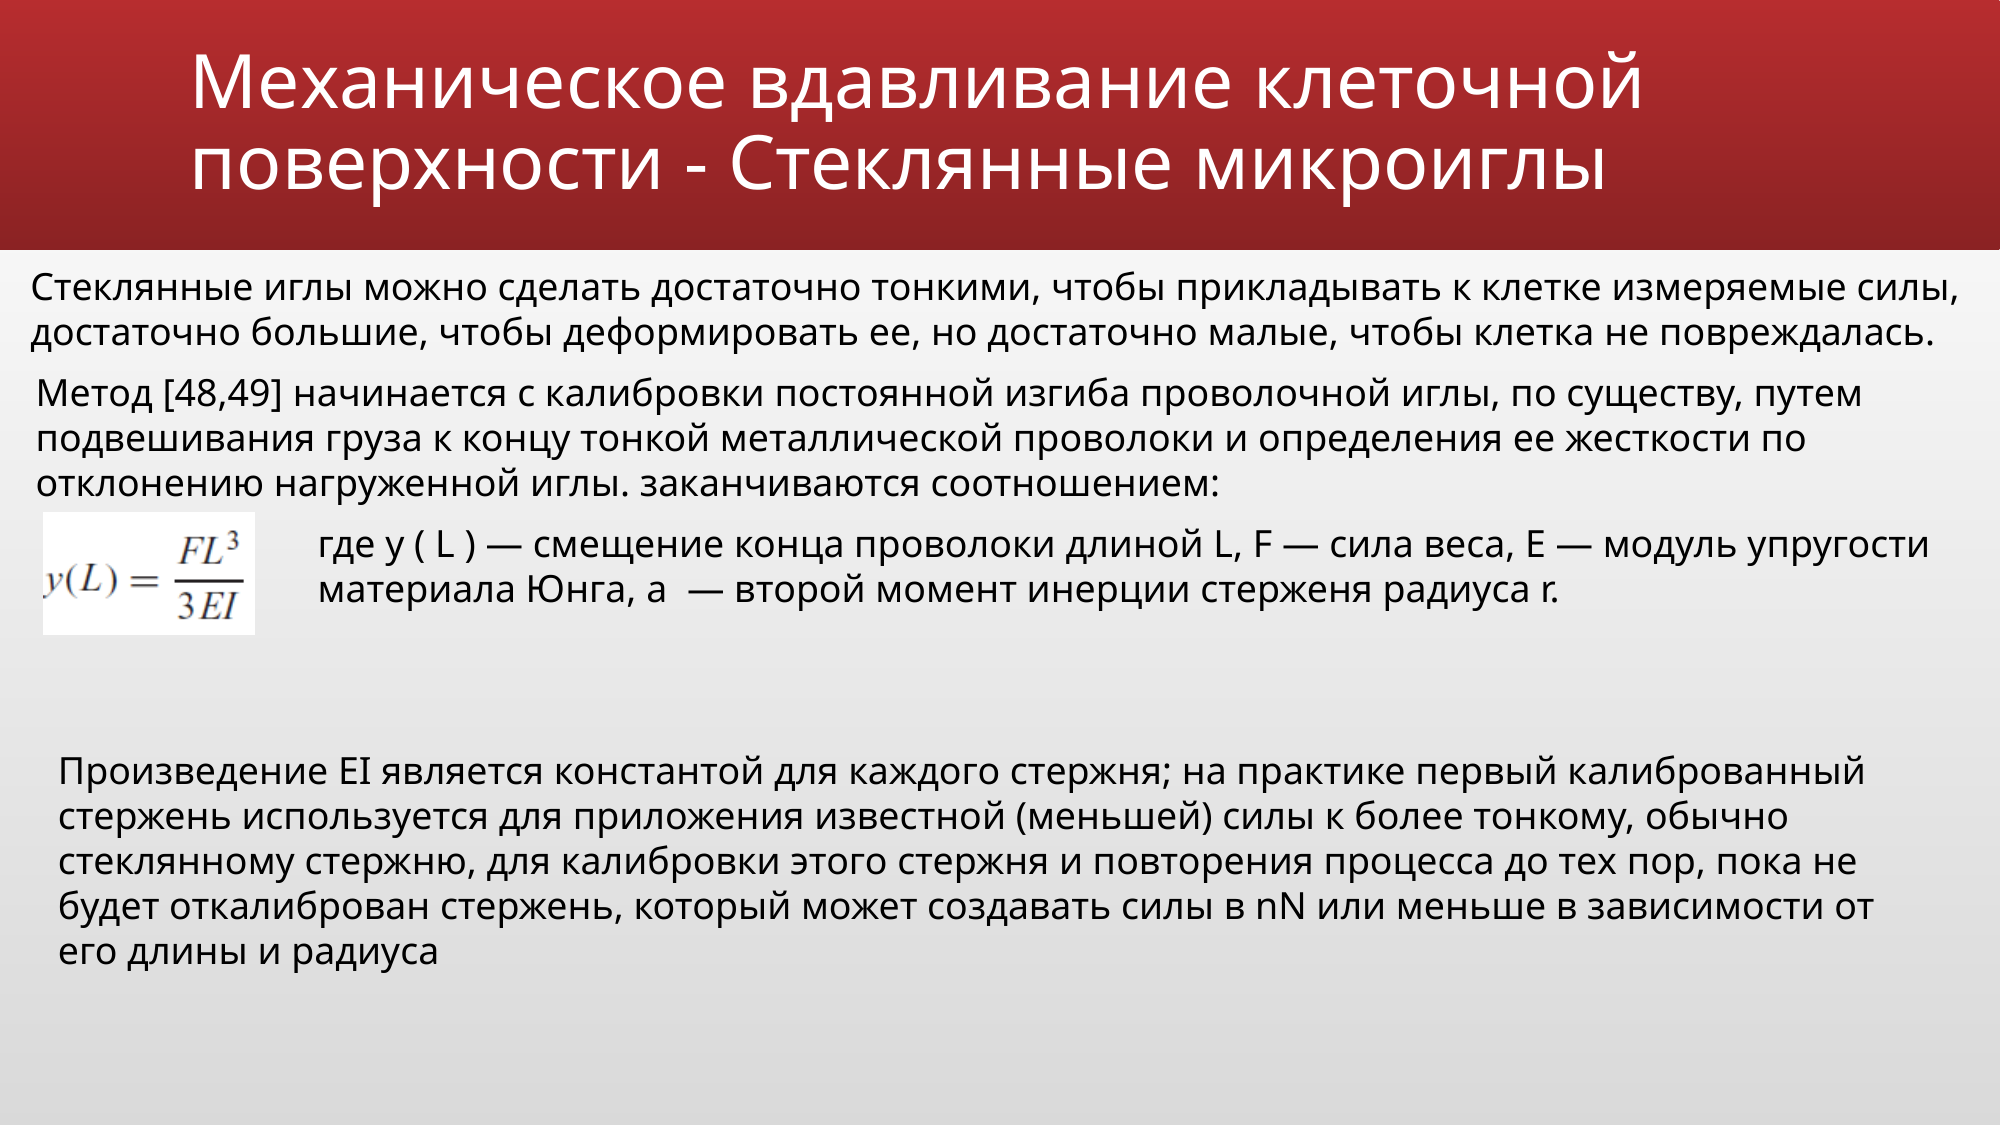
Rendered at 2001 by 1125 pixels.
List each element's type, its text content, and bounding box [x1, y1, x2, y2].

text_box Метод [48,49] начинается с калибровки постоянной изгиба проволочной иглы, по существу, путем подвешивания груза к концу тонкой металлической проволоки и определения ее жесткости по отклонению нагруженной иглы. заканчиваются соотношением: [20, 361, 1935, 512]
text_box Произведение EI является константой для каждого стержня; на практике первый калиброванный стержень используется для приложения известной (меньшей) силы к более тонкому, обычно стеклянному стержню, для калибровки этого стержня и повторения процесса до тех пор, пока не будет откалиброван стержень, который может создавать силы в nN или меньше в зависимости от его длины и радиуса [43, 739, 1935, 980]
title Механическое вдавливание клеточной поверхности - Стеклянные микроиглы [174, 16, 1825, 234]
text_box Стеклянные иглы можно сделать достаточно тонкими, чтобы прикладывать к клетке измеряемые силы, достаточно большие, чтобы деформировать ее, но достаточно малые, чтобы клетка не повреждалась. [15, 255, 1985, 361]
picture [43, 512, 255, 635]
